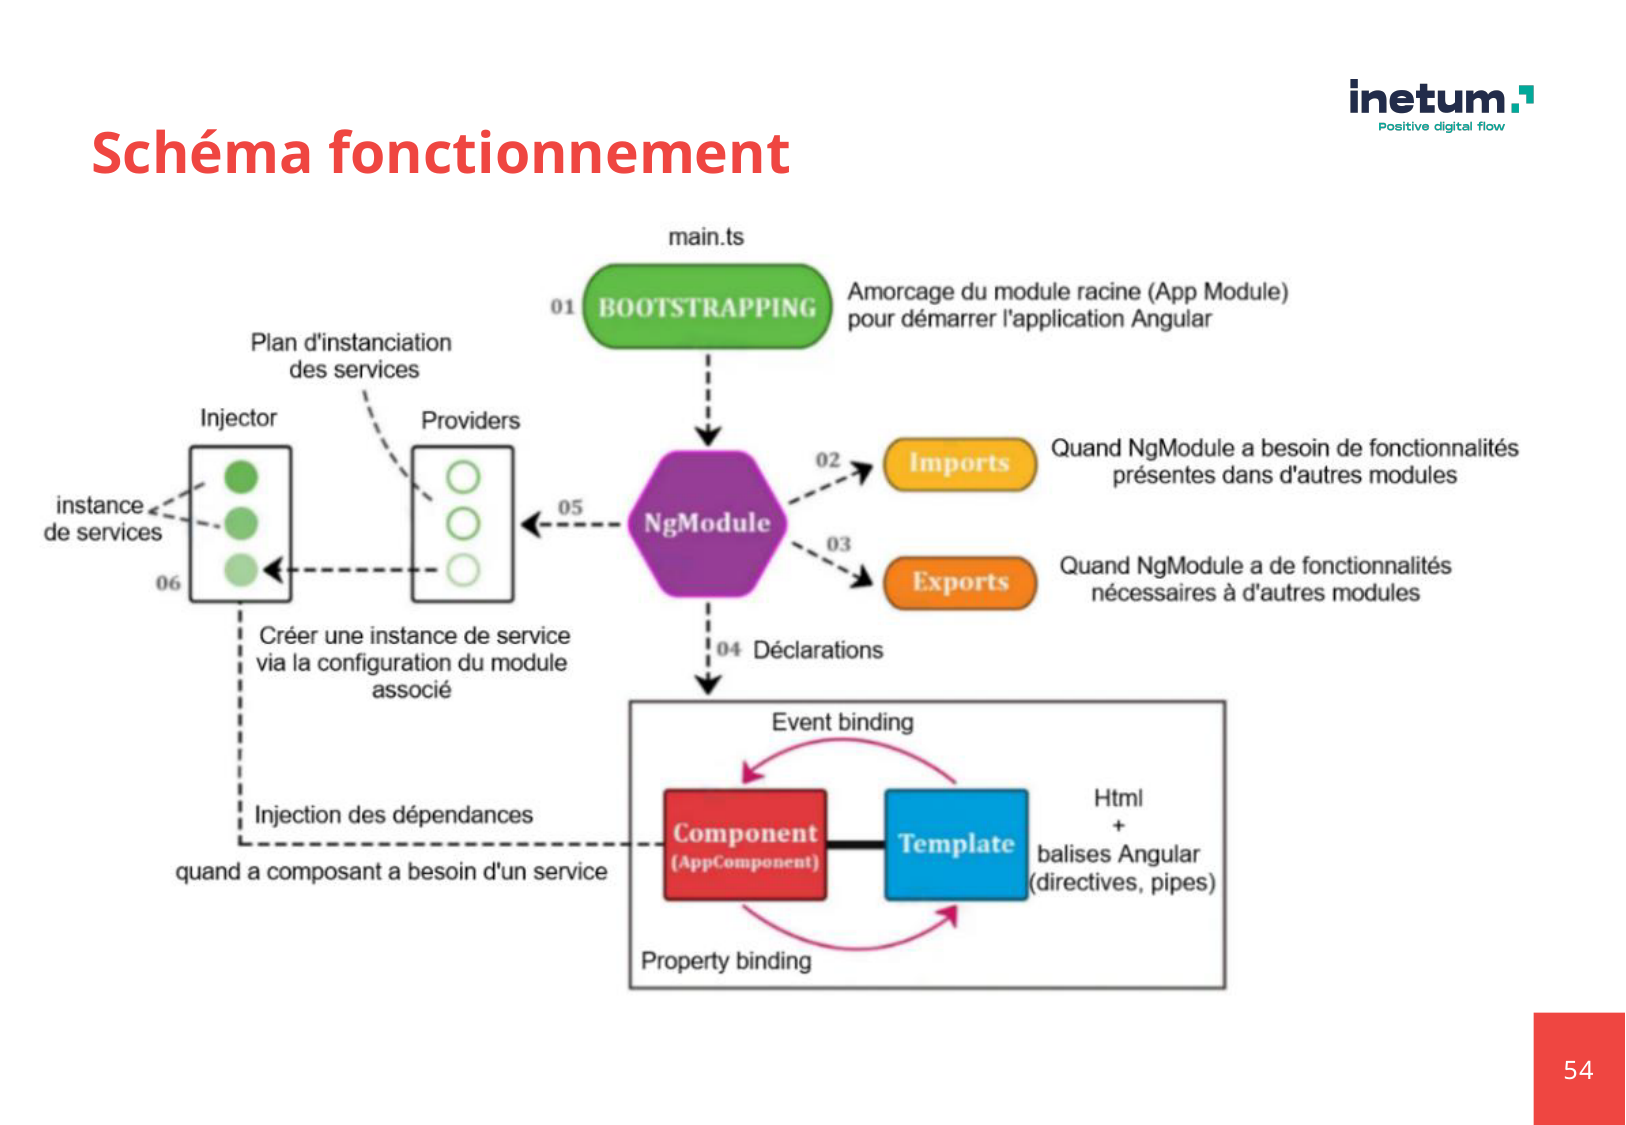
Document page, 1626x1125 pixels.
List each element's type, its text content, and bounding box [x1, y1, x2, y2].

picture [29, 211, 1529, 1004]
title Schéma fonctionnement [90, 114, 1331, 187]
picture [1350, 79, 1534, 133]
